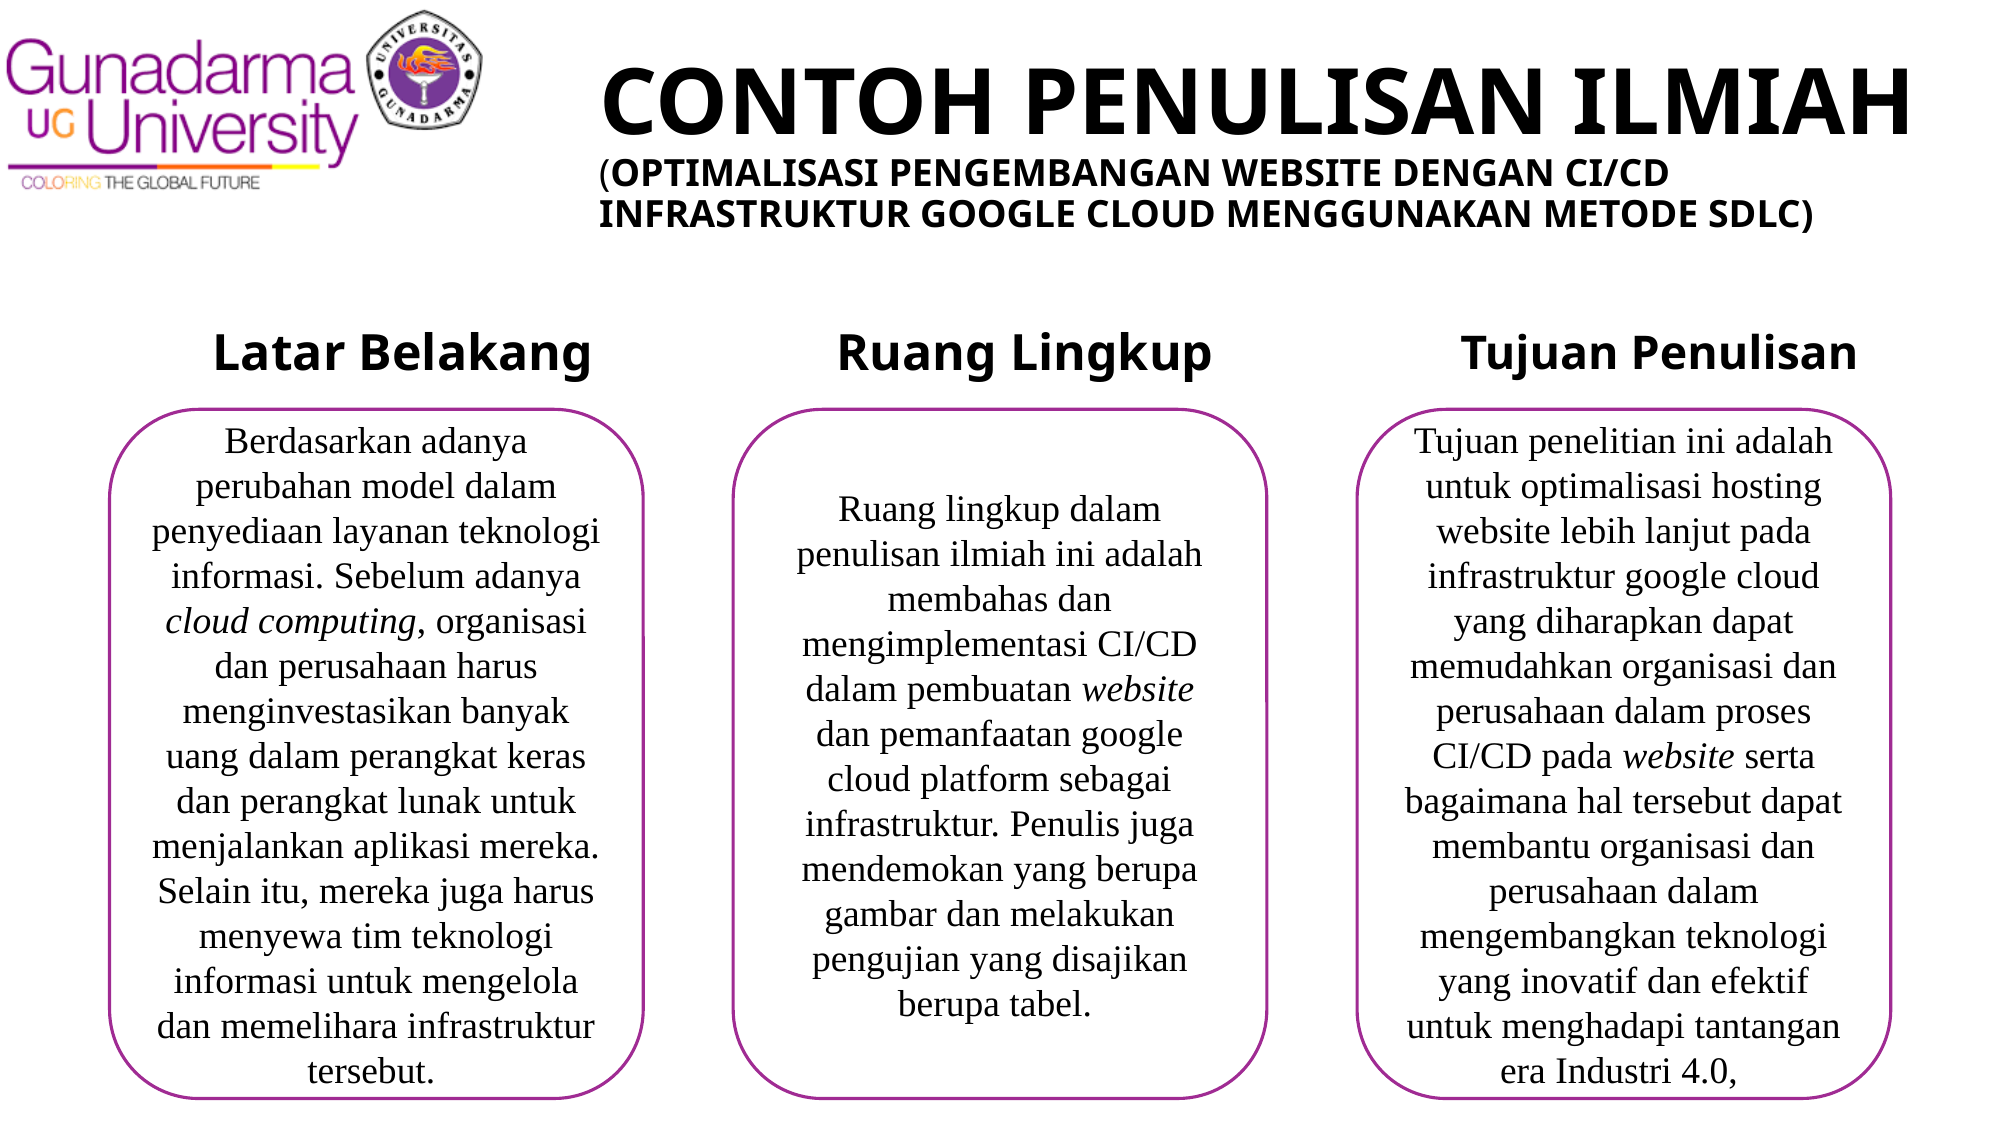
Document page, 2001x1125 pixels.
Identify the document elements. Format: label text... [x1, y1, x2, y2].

title CONTOH PENULISAN ILMIAH (OPTIMALISASI PENGEMBANGAN WEBSITE DENGAN CI/CD INFRASTRUKTUR GOOGLE CLOUD MENGGUNAKAN METODE SDLC) [584, 36, 1950, 255]
text_box Tujuan penelitian ini adalah untuk optimalisasi hosting website lebih lanjut pada infrastruktur google cloud yang diharapkan dapat memudahkan organisasi dan perusahaan dalam proses CI/CD pada website serta bagaimana hal tersebut dapat membantu organisasi dan perusahaan dalam mengembangkan teknologi yang inovatif dan efektif untuk menghadapi tantangan era Industri 4.0, [1355, 407, 1893, 1101]
text_box Berdasarkan adanya perubahan model dalam penyediaan layanan teknologi informasi. Sebelum adanya cloud computing, organisasi dan perusahaan harus menginvestasikan banyak uang dalam perangkat keras dan perangkat lunak untuk menjalankan aplikasi mereka. Selain itu, mereka juga harus menyewa tim teknologi informasi untuk mengelola dan memelihara infrastruktur tersebut. [107, 407, 645, 1101]
text_box Ruang Lingkup [821, 299, 1267, 409]
picture [0, 6, 490, 210]
text_box Latar Belakang [197, 299, 643, 409]
text_box Tujuan Penulisan [1445, 299, 1891, 409]
text_box Ruang lingkup dalam penulisan ilmiah ini adalah membahas dan mengimplementasi CI/CD dalam pembuatan website dan pemanfaatan google cloud platform sebagai infrastruktur. Penulis juga mendemokan yang berupa gambar dan melakukan pengujian yang disajikan berupa tabel. [731, 407, 1269, 1101]
